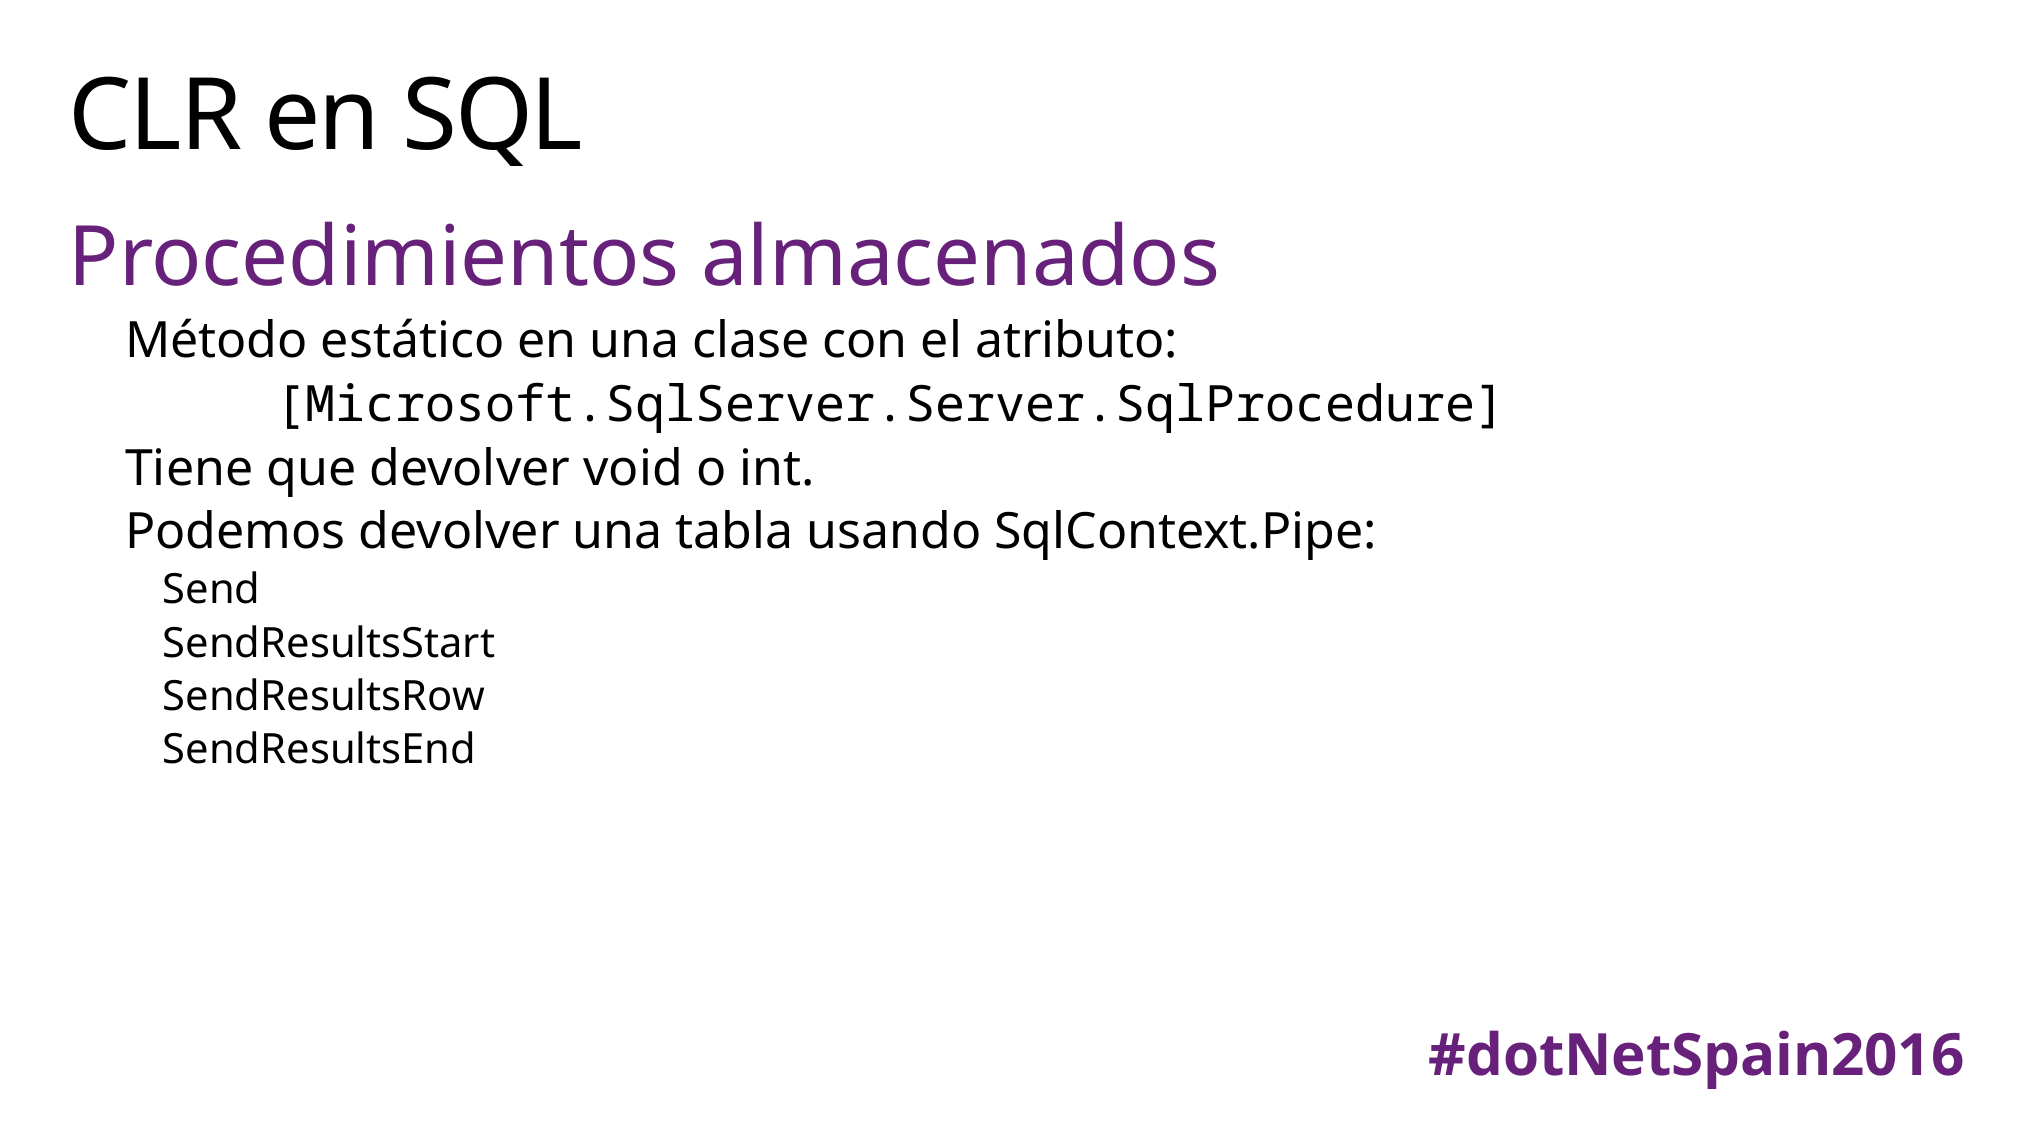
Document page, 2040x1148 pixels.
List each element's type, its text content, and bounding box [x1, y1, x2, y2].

list Procedimientos almacenados Método estático en una clase con el atributo: [Microsoft.SqlServer.Server.SqlProcedure] Tiene que devolver void o int. Podemos devolver una tabla usando SqlContext.Pipe: Send SendResultsStart SendResultsRow SendResultsEnd [45, 199, 1995, 810]
title CLR en SQL [45, 48, 1996, 199]
